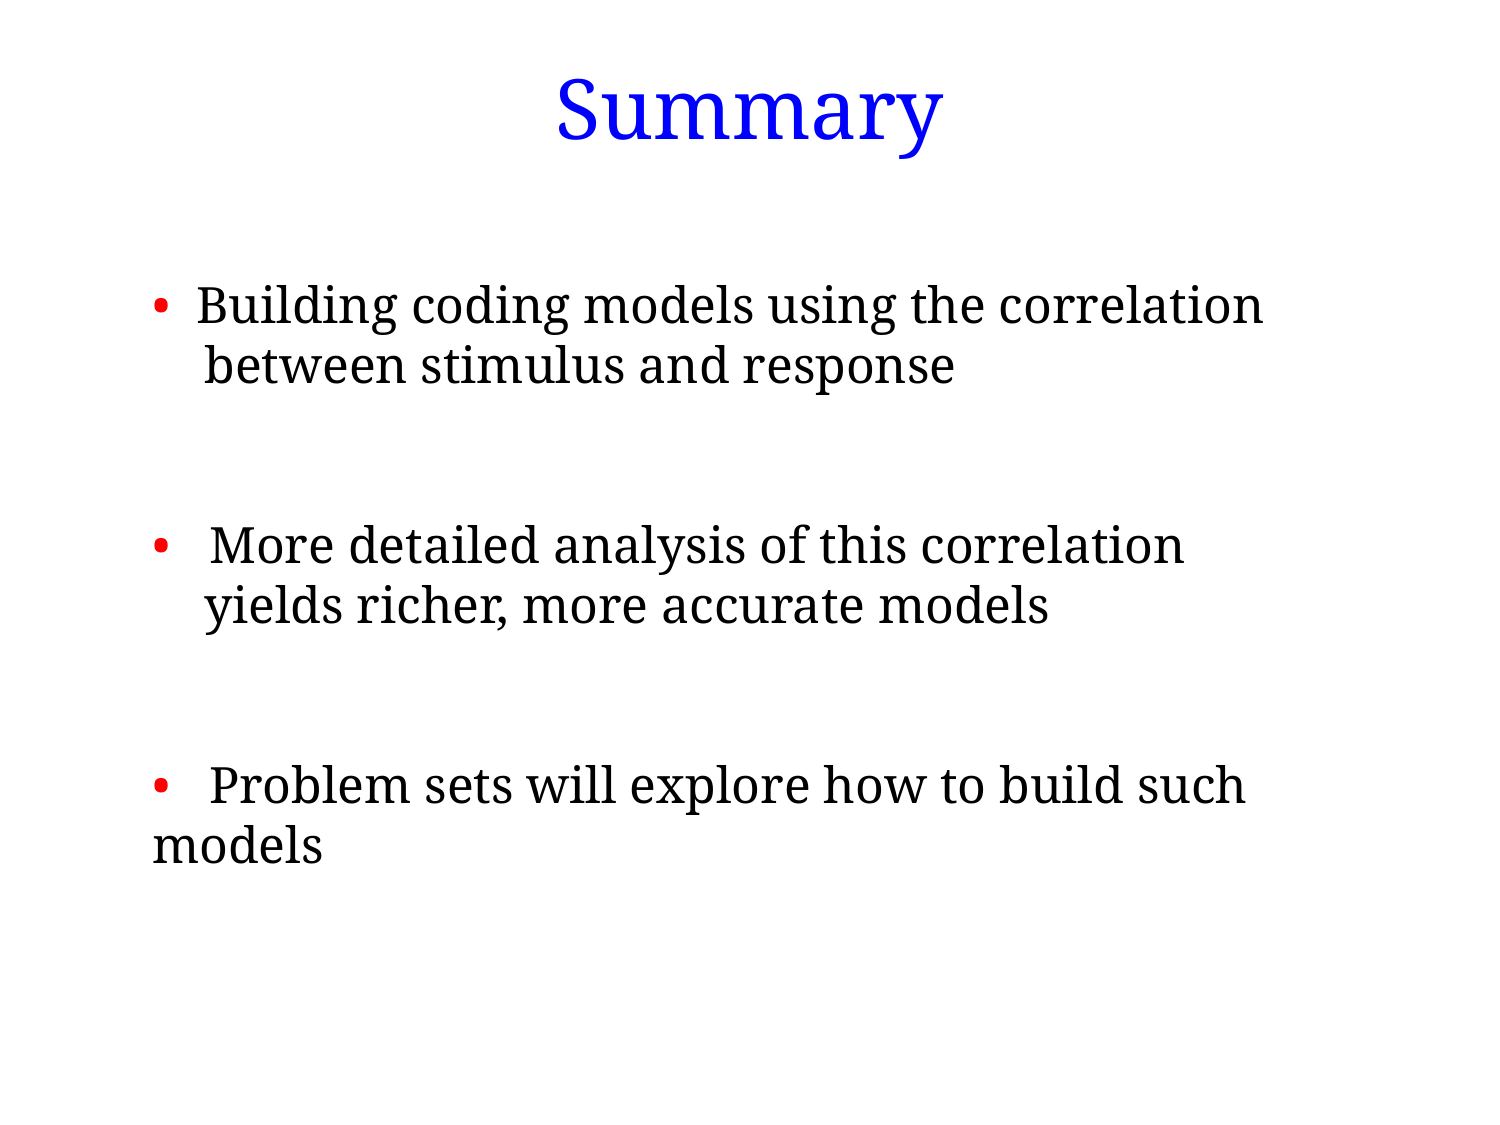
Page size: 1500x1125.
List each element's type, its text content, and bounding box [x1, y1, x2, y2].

title Summary [0, 37, 1500, 176]
text_box • Building coding models using the correlation between stimulus and response • More detailed analysis of this correlation yields richer, more accurate models • Problem sets will explore how to build such models [137, 266, 1363, 942]
